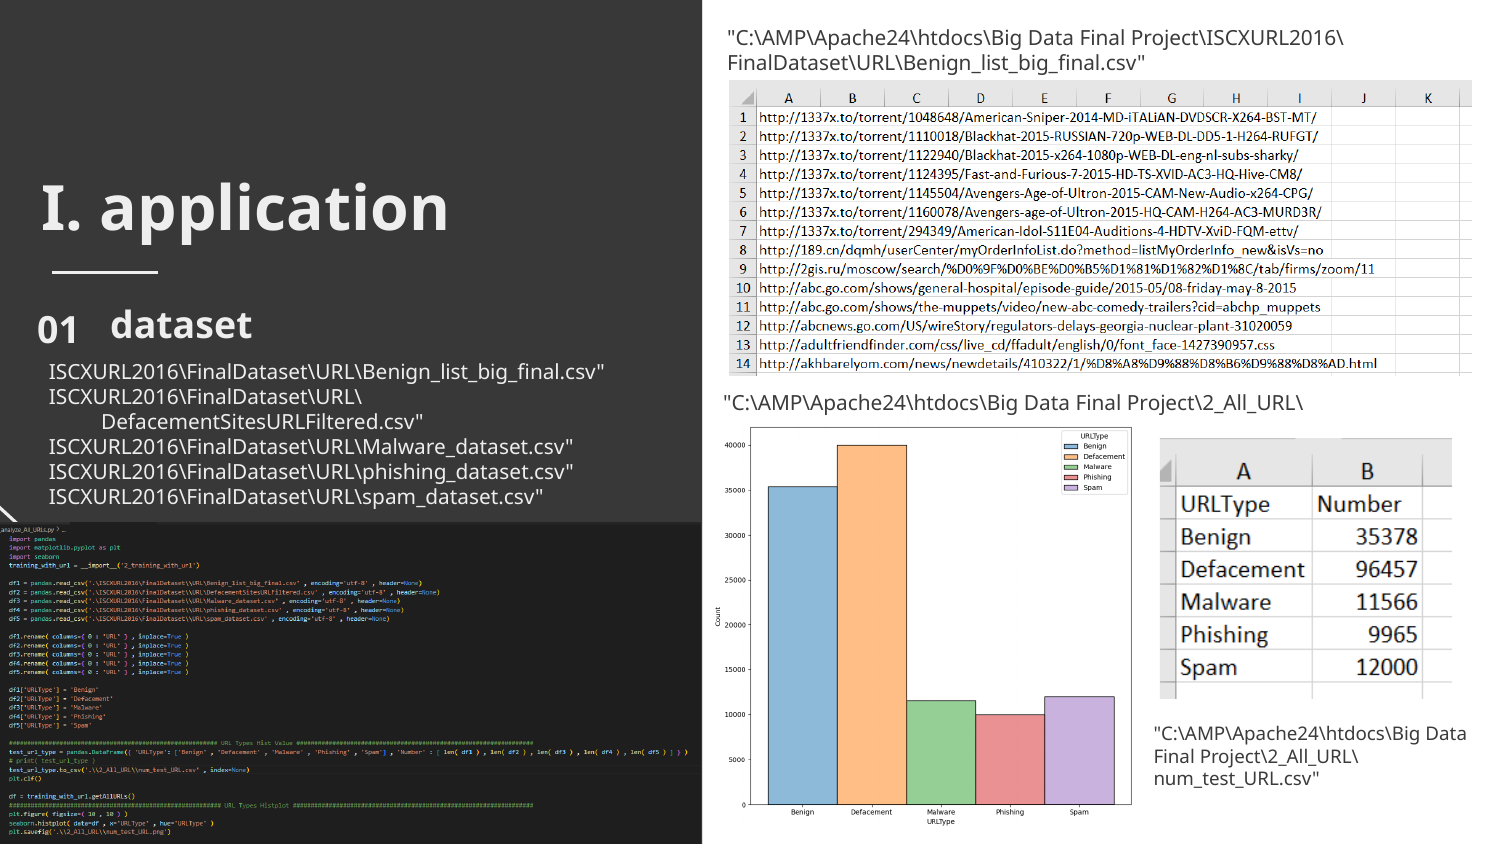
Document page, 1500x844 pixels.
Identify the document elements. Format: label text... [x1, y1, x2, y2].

text_box ISCXURL2016\FinalDataset\URL\Benign_list_big_final.csv" ISCXURL2016\FinalDataset\URL\DefacementSitesURLFiltered.csv" ISCXURL2016\FinalDataset\URL\Malware_dataset.csv" ISCXURL2016\FinalDataset\URL\phishing_dataset.csv" ISCXURL2016\FinalDataset\URL\spam_dataset.csv" [11, 351, 658, 517]
text_box "C:\AMP\Apache24\htdocs\Big Data Final Project\2_All_URL\num_test_URL.csv" [1145, 714, 1500, 797]
title dataset [95, 297, 700, 351]
picture [729, 80, 1472, 376]
picture [708, 418, 1139, 830]
title 01 [0, 304, 96, 353]
title I. application [0, 162, 509, 249]
text_box "C:\AMP\Apache24\htdocs\Big Data Final Project\ISCXURL2016\FinalDataset\URL\Benign_list_big_final.csv" [712, 17, 1463, 83]
picture [1159, 438, 1453, 699]
picture [0, 522, 702, 844]
text_box "C:\AMP\Apache24\htdocs\Big Data Final Project\2_All_URL\num_test_URL.png" [708, 382, 1459, 448]
